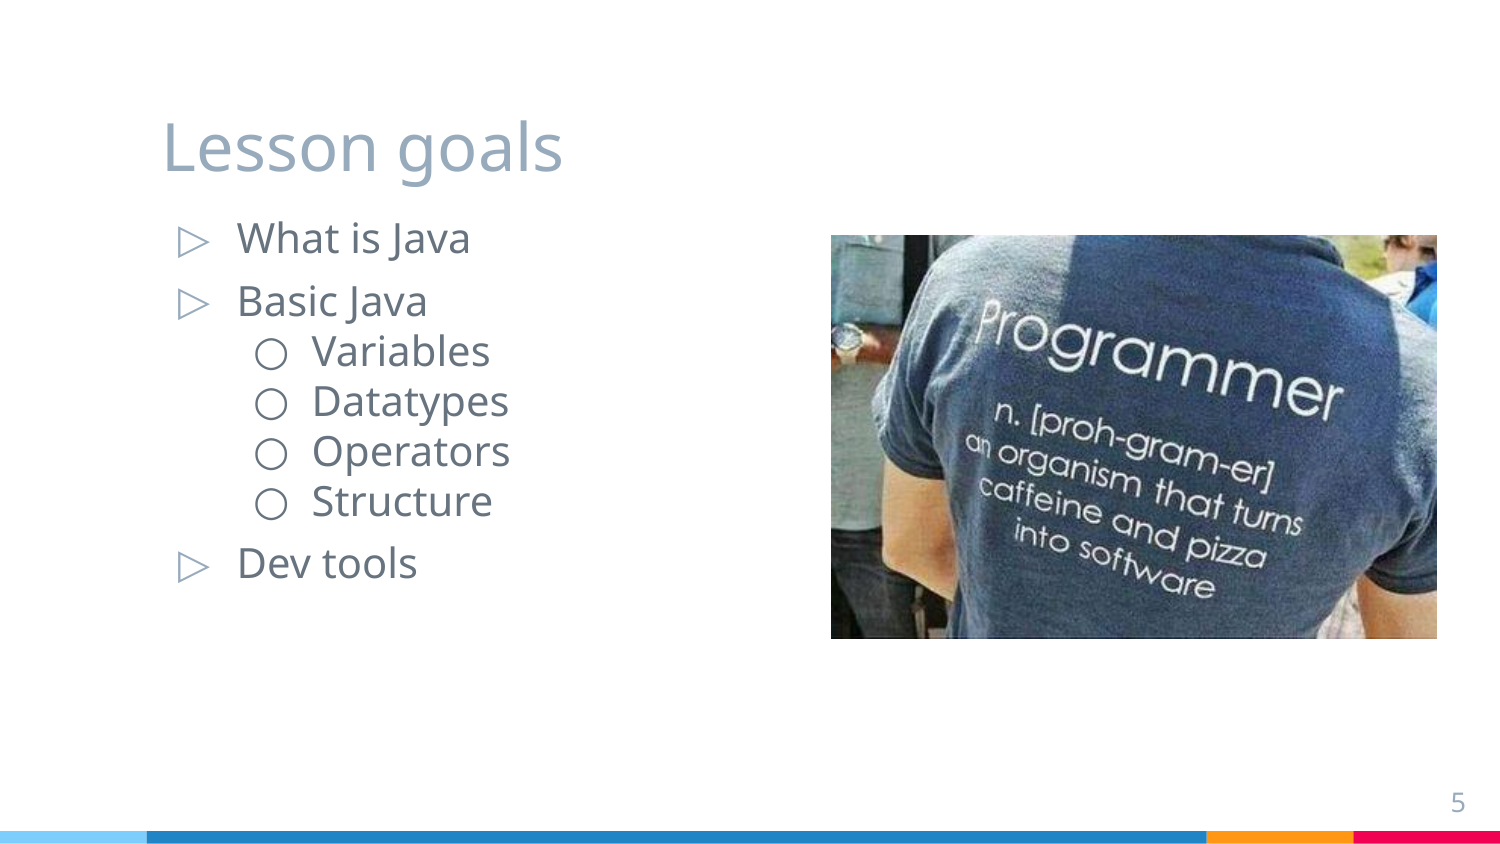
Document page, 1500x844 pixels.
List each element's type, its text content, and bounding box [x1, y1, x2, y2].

list What is Java Basic Java Variables Datatypes Operators Structure Dev tools [146, 196, 662, 808]
slide_number 5 [1391, 770, 1482, 822]
title Lesson goals [146, 58, 1207, 200]
picture [831, 235, 1437, 639]
